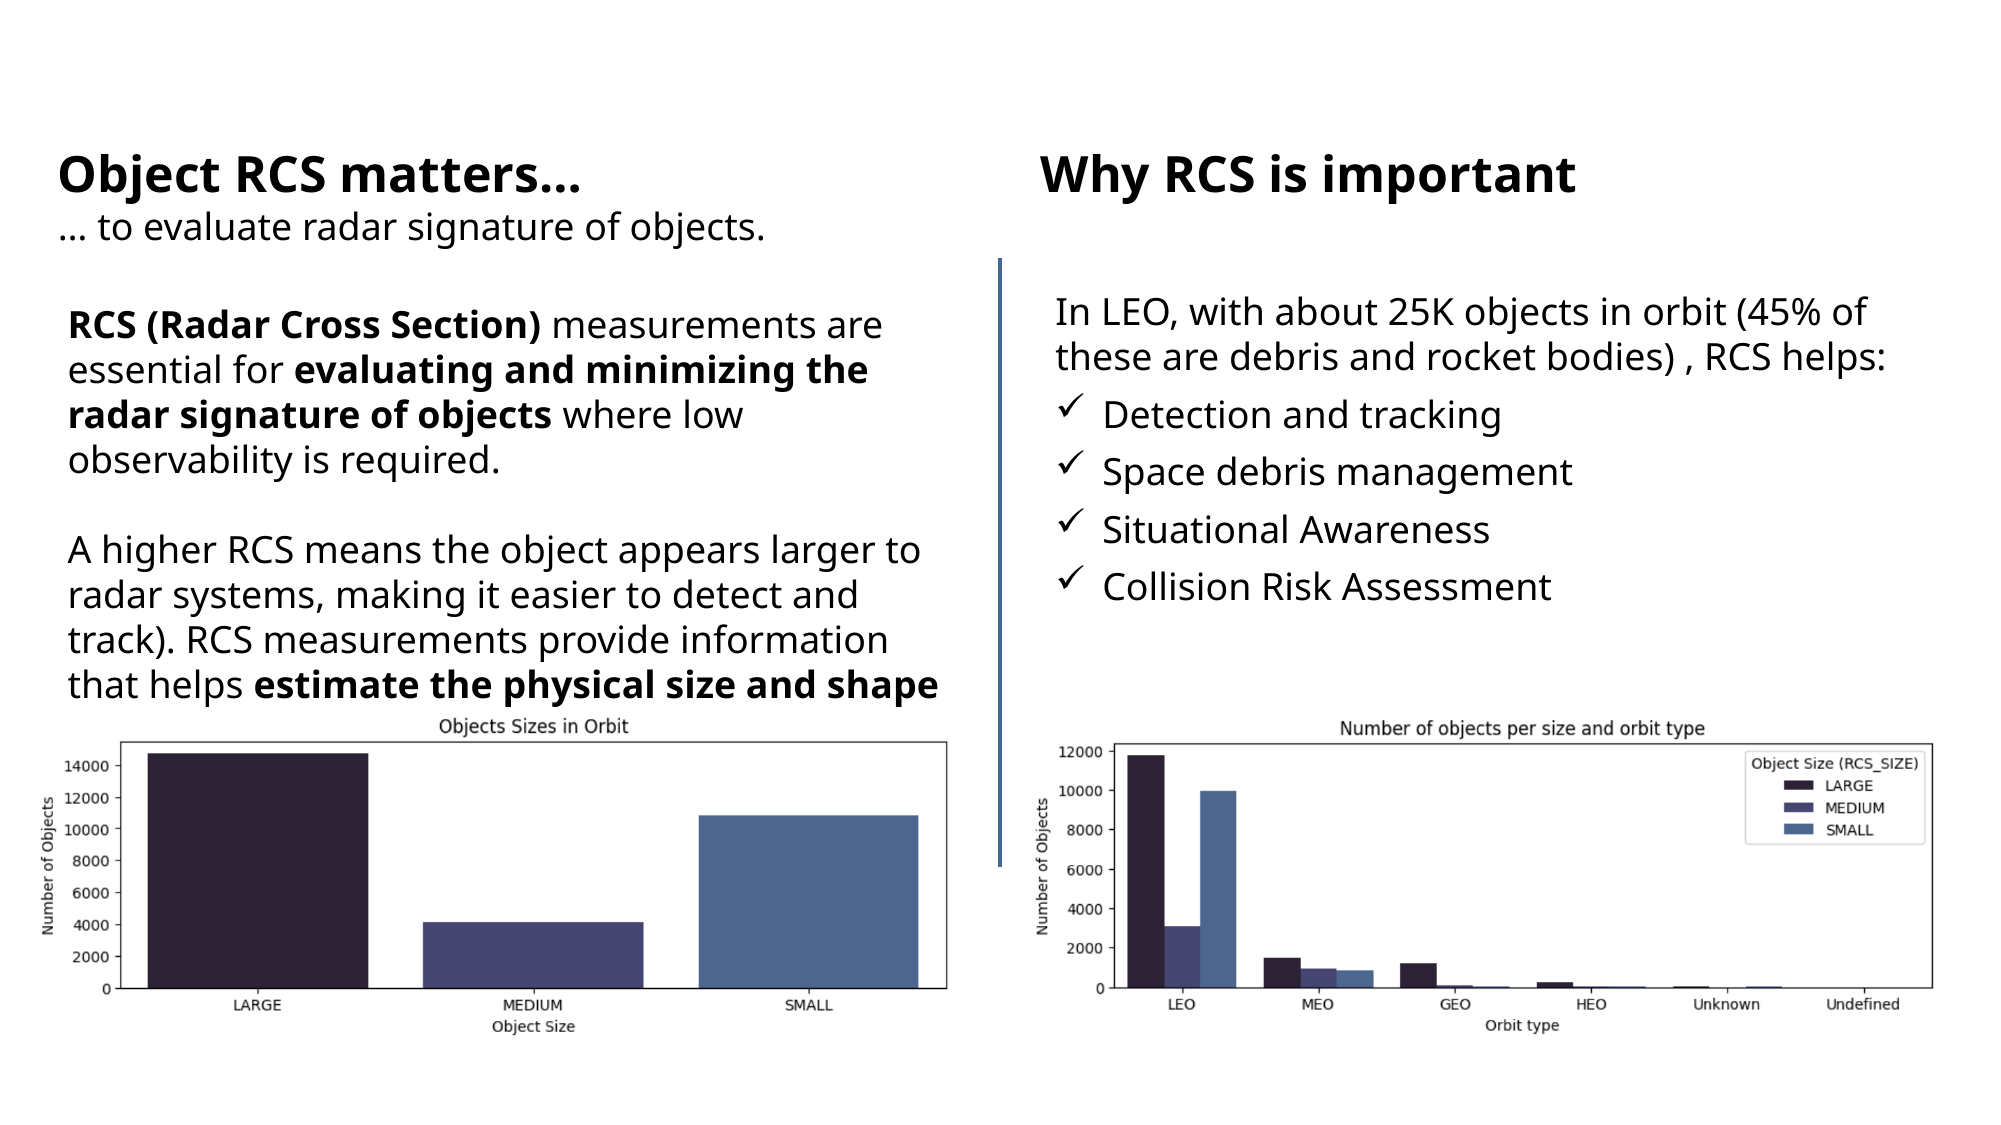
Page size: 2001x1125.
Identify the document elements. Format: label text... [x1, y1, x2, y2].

text_box RCS (Radar Cross Section) measurements are essential for evaluating and minimizing the radar signature of objects where low observability is required. A higher RCS means the object appears larger to radar systems, making it easier to detect and track). RCS measurements provide information that helps estimate the physical size and shape of objects. [52, 293, 960, 707]
picture [1018, 712, 1940, 1047]
text_box In LEO, with about 25K objects in orbit (45% of these are debris and rocket bodies) , RCS helps: Detection and tracking Space debris management Situational Awareness Collision Risk Assessment [1040, 280, 1940, 616]
picture [30, 707, 960, 1044]
text_box Why RCS is important [1026, 135, 1593, 211]
text_box Object RCS matters… … to evaluate radar signature of objects. [43, 135, 782, 256]
